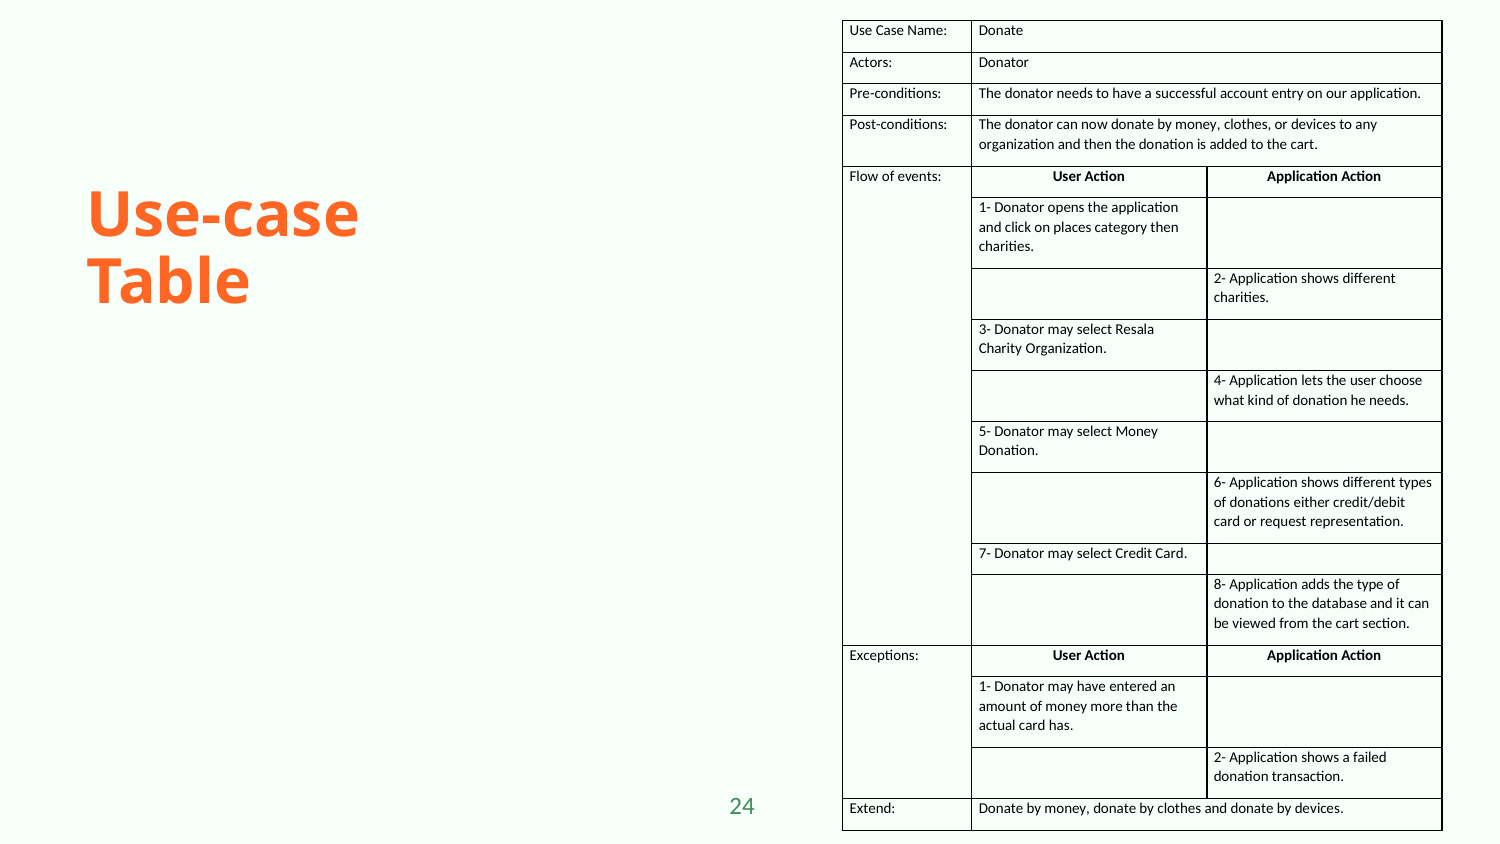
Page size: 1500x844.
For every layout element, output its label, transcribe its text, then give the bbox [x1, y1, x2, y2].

picture [825, 0, 1460, 831]
text_box Use-case Table [71, 122, 585, 377]
